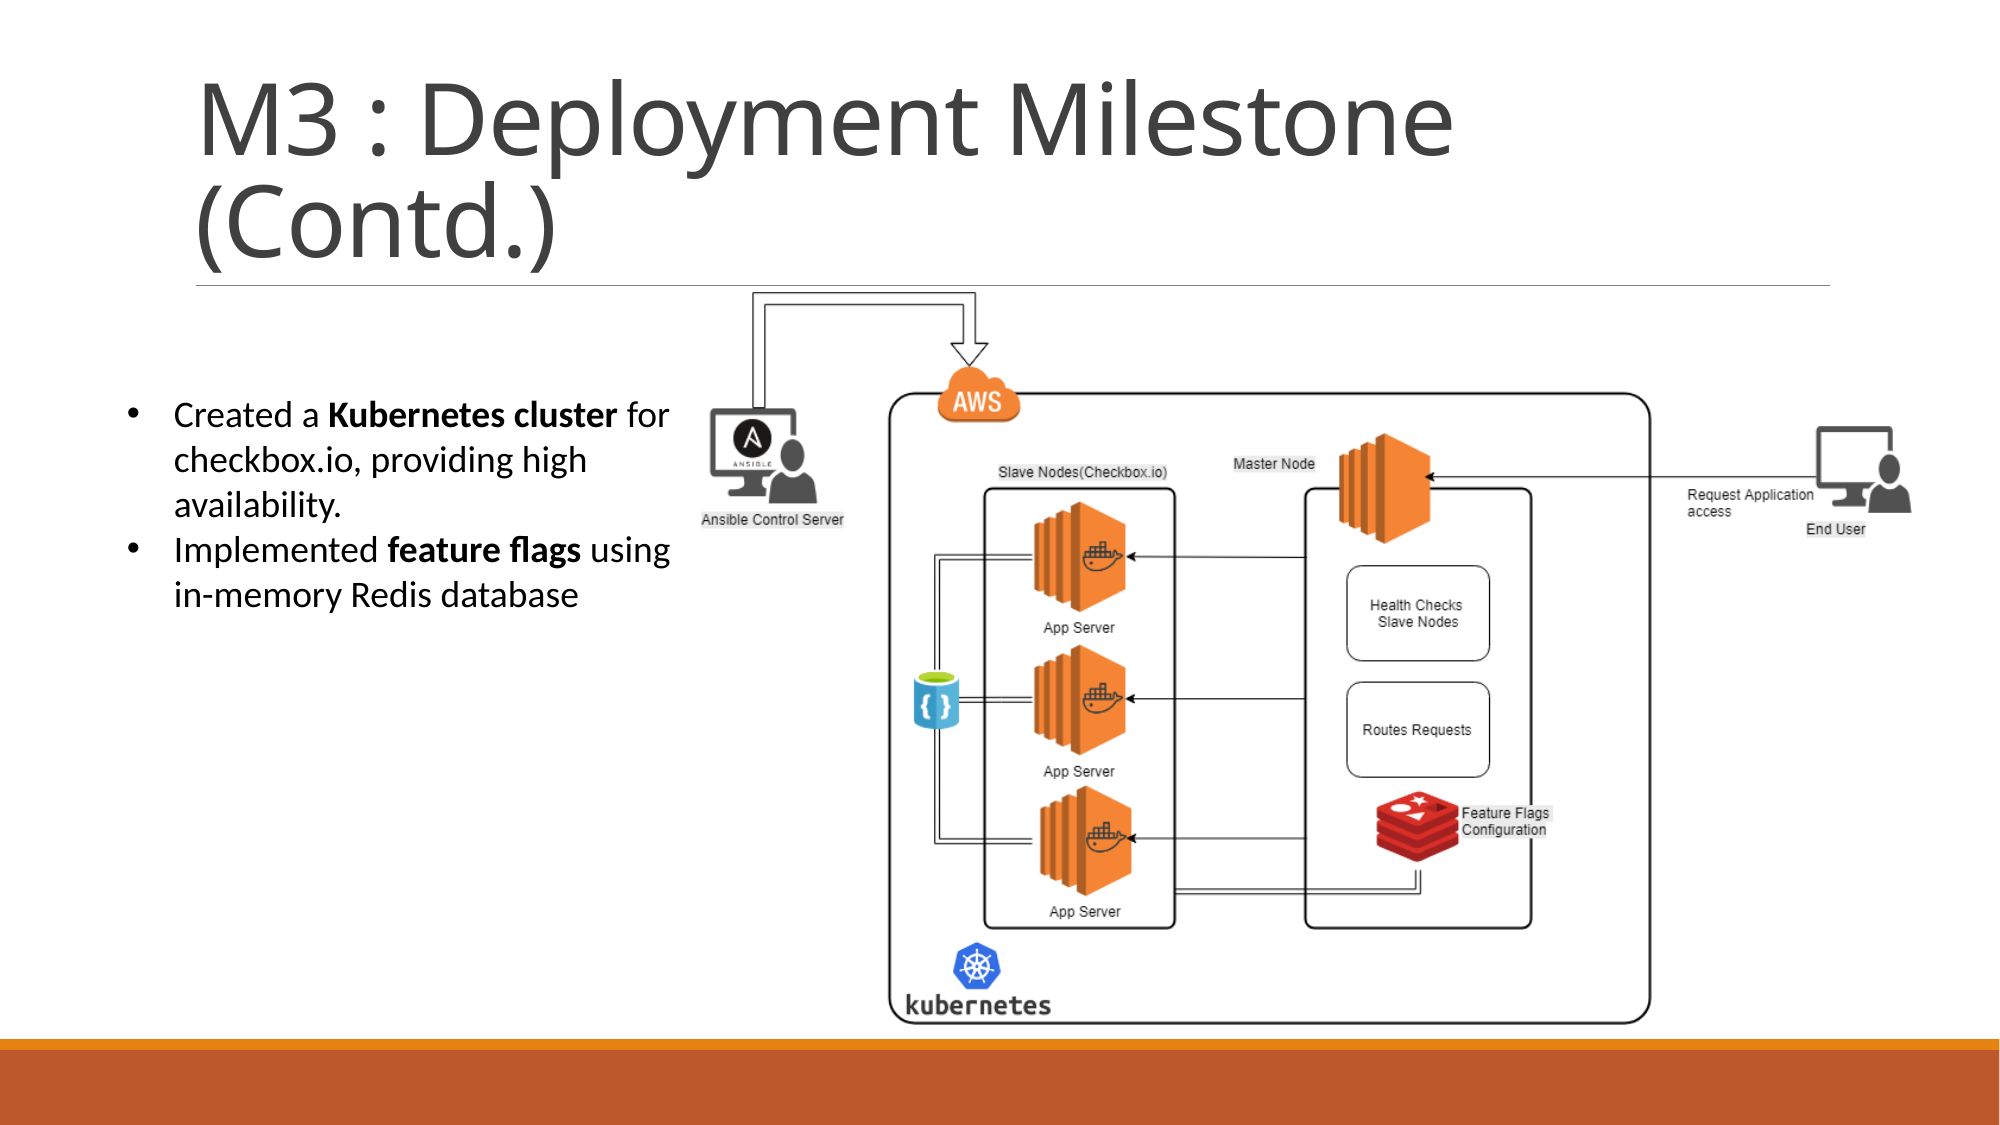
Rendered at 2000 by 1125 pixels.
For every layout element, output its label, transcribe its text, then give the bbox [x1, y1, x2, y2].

text_box Created a Kubernetes cluster for checkbox.io, providing high availability. Implemented feature flags using in-memory Redis database [112, 337, 696, 623]
title M3 : Deployment Milestone (Contd.) [179, 47, 1830, 285]
picture [699, 292, 1912, 1026]
